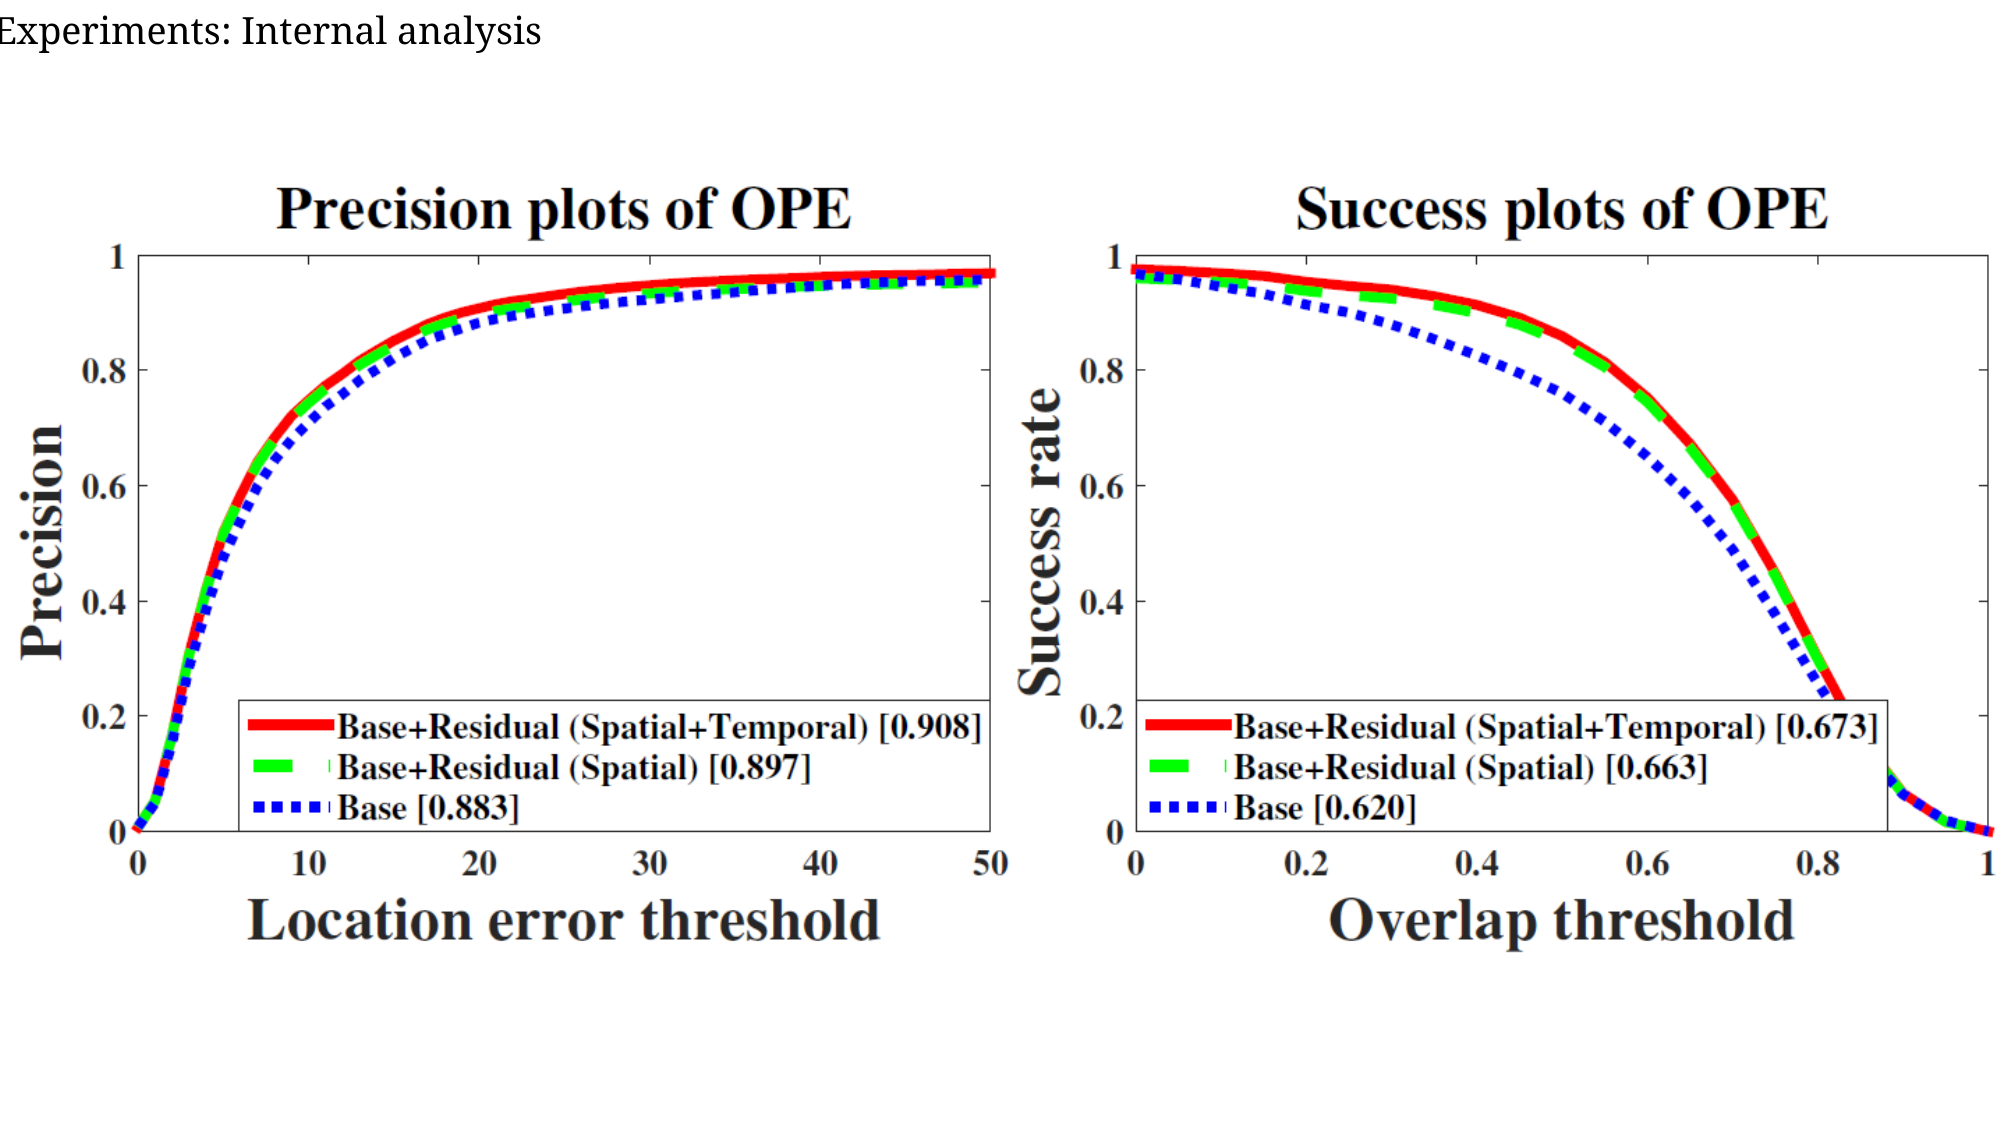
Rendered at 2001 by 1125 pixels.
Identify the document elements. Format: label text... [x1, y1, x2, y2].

text_box Experiments: Internal analysis [0, 0, 558, 60]
picture [0, 170, 2000, 955]
